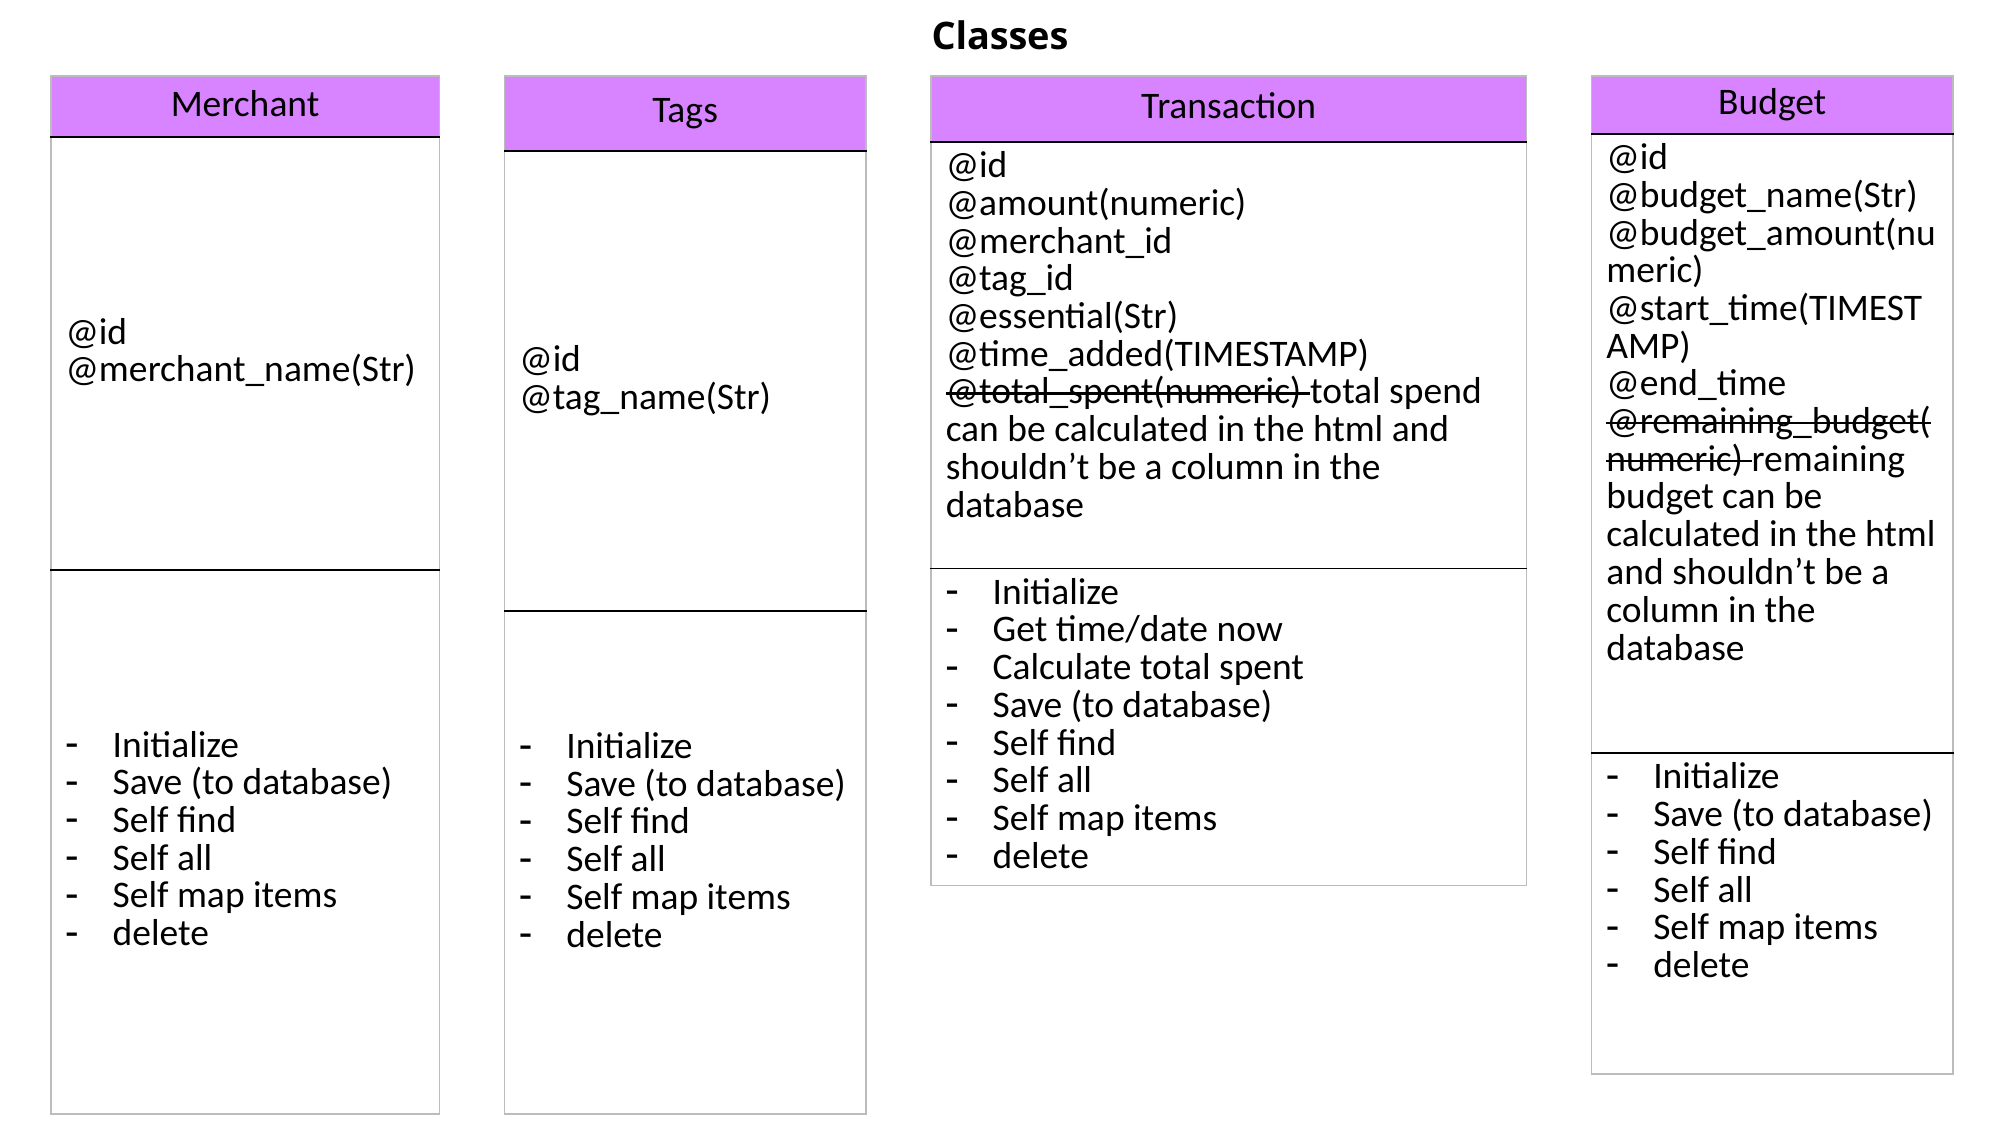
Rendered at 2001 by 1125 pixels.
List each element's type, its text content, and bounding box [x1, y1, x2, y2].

table_cell Initialize Get time/date now Calculate total spent Save (to database) Self find Self all Self map items delete [932, 569, 1526, 885]
table_cell Initialize Save (to database) Self find Self all Self map items delete [1592, 754, 1952, 1073]
table_header Merchant [52, 77, 439, 136]
table_header Tags [505, 77, 865, 150]
table_cell Initialize Save (to database) Self find Self all Self map items delete [505, 612, 865, 1113]
table_cell @id @merchant_name(Str) [52, 138, 439, 569]
table_cell @id @tag_name(Str) [505, 152, 865, 610]
table_cell @id @amount(numeric) @merchant_id @tag_id @essential(Str) @time_added(TIMESTAMP) @total_spent(numeric) total spend can be calculated in the html and shouldn’t be a column in the database [932, 143, 1526, 568]
table_cell @id @budget_name(Str) @budget_amount(numeric) @start_time(TIMESTAMP) @end_time @remaining_budget(numeric) remaining budget can be calculated in the html and shouldn’t be a column in the database [1592, 135, 1952, 752]
title Classes [137, 9, 1863, 66]
table_header Transaction [932, 77, 1526, 141]
table_cell Initialize Save (to database) Self find Self all Self map items delete [52, 571, 439, 1113]
table_header Budget [1592, 77, 1952, 133]
